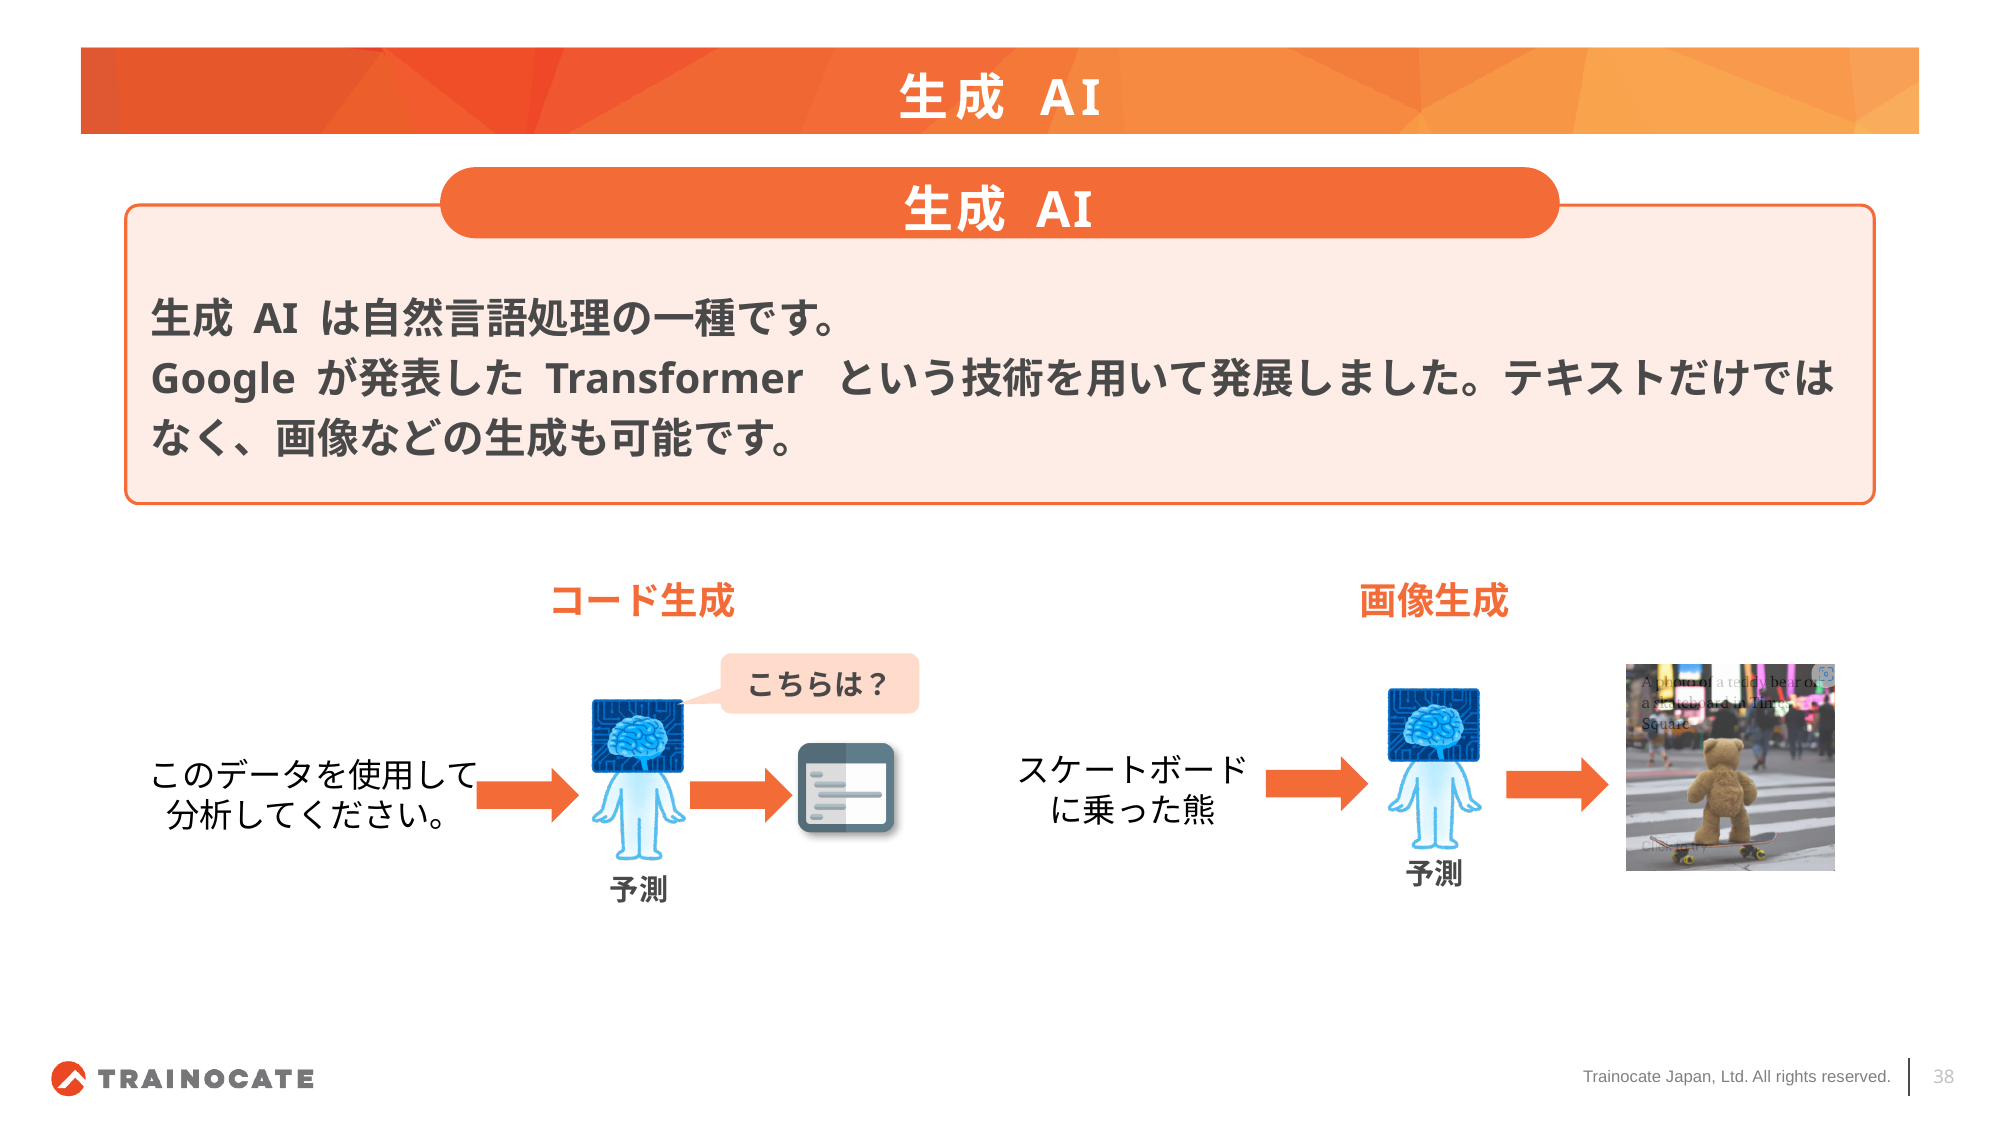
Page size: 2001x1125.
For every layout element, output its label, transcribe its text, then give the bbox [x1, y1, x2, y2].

picture [1367, 683, 1503, 853]
text_box 生成 AI は自然言語処理の一種です。 Google が発表した Transformer という技術を用いて発展しました。テキストだけではなく、画像などの生成も可能です。 [135, 274, 1866, 469]
picture [80, 47, 1920, 60]
text_box コード生成 [533, 569, 751, 630]
slide_number 38 [1519, 1060, 1970, 1095]
picture [30, 1046, 335, 1109]
text_box 予測 [571, 864, 707, 914]
text_box [125, 205, 1875, 504]
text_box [440, 167, 1560, 244]
text_box このデータを使用して 分析してください。 [134, 747, 496, 842]
text_box [707, 765, 794, 826]
text_box [1265, 753, 1367, 814]
text_box 画像生成 [1344, 569, 1525, 630]
text_box 予測 [1367, 853, 1503, 898]
title 生成 AI [60, 60, 1940, 140]
picture [571, 694, 707, 864]
text_box [496, 765, 571, 826]
picture [798, 739, 894, 836]
text_box [1505, 754, 1611, 815]
picture [1626, 664, 1835, 871]
text_box こちらは？ [702, 652, 921, 715]
text_box スケートボード に乗った熊 [1001, 742, 1265, 837]
